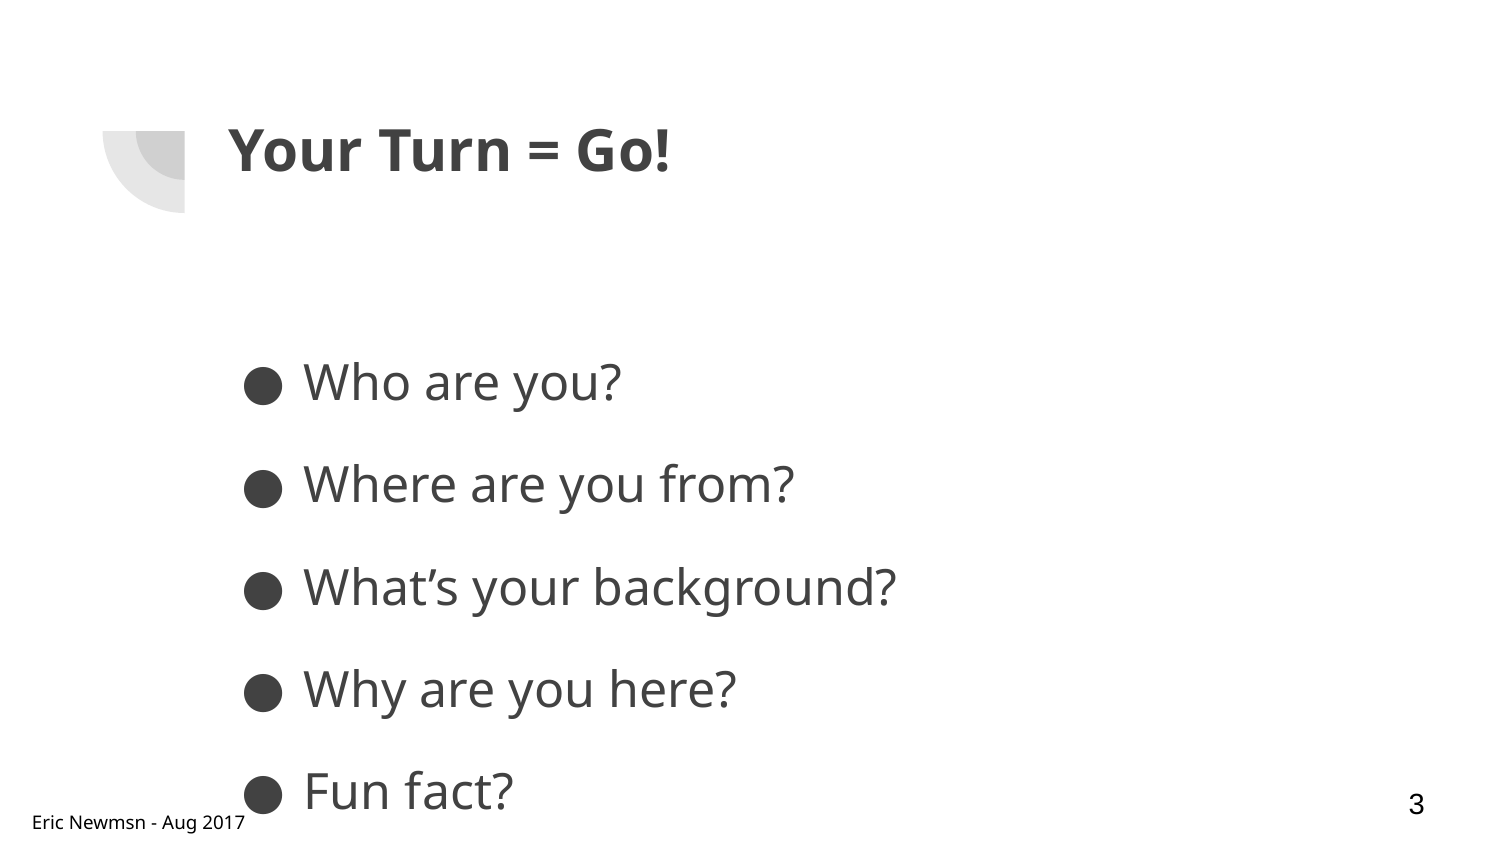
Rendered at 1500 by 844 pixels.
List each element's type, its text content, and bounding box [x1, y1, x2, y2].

title Your Turn = Go! [213, 98, 1368, 263]
slide_number ‹#› [1393, 763, 1477, 842]
list Who are you? Where are you from? What’s your background? Why are you here? Fun fact? [213, 326, 1368, 744]
